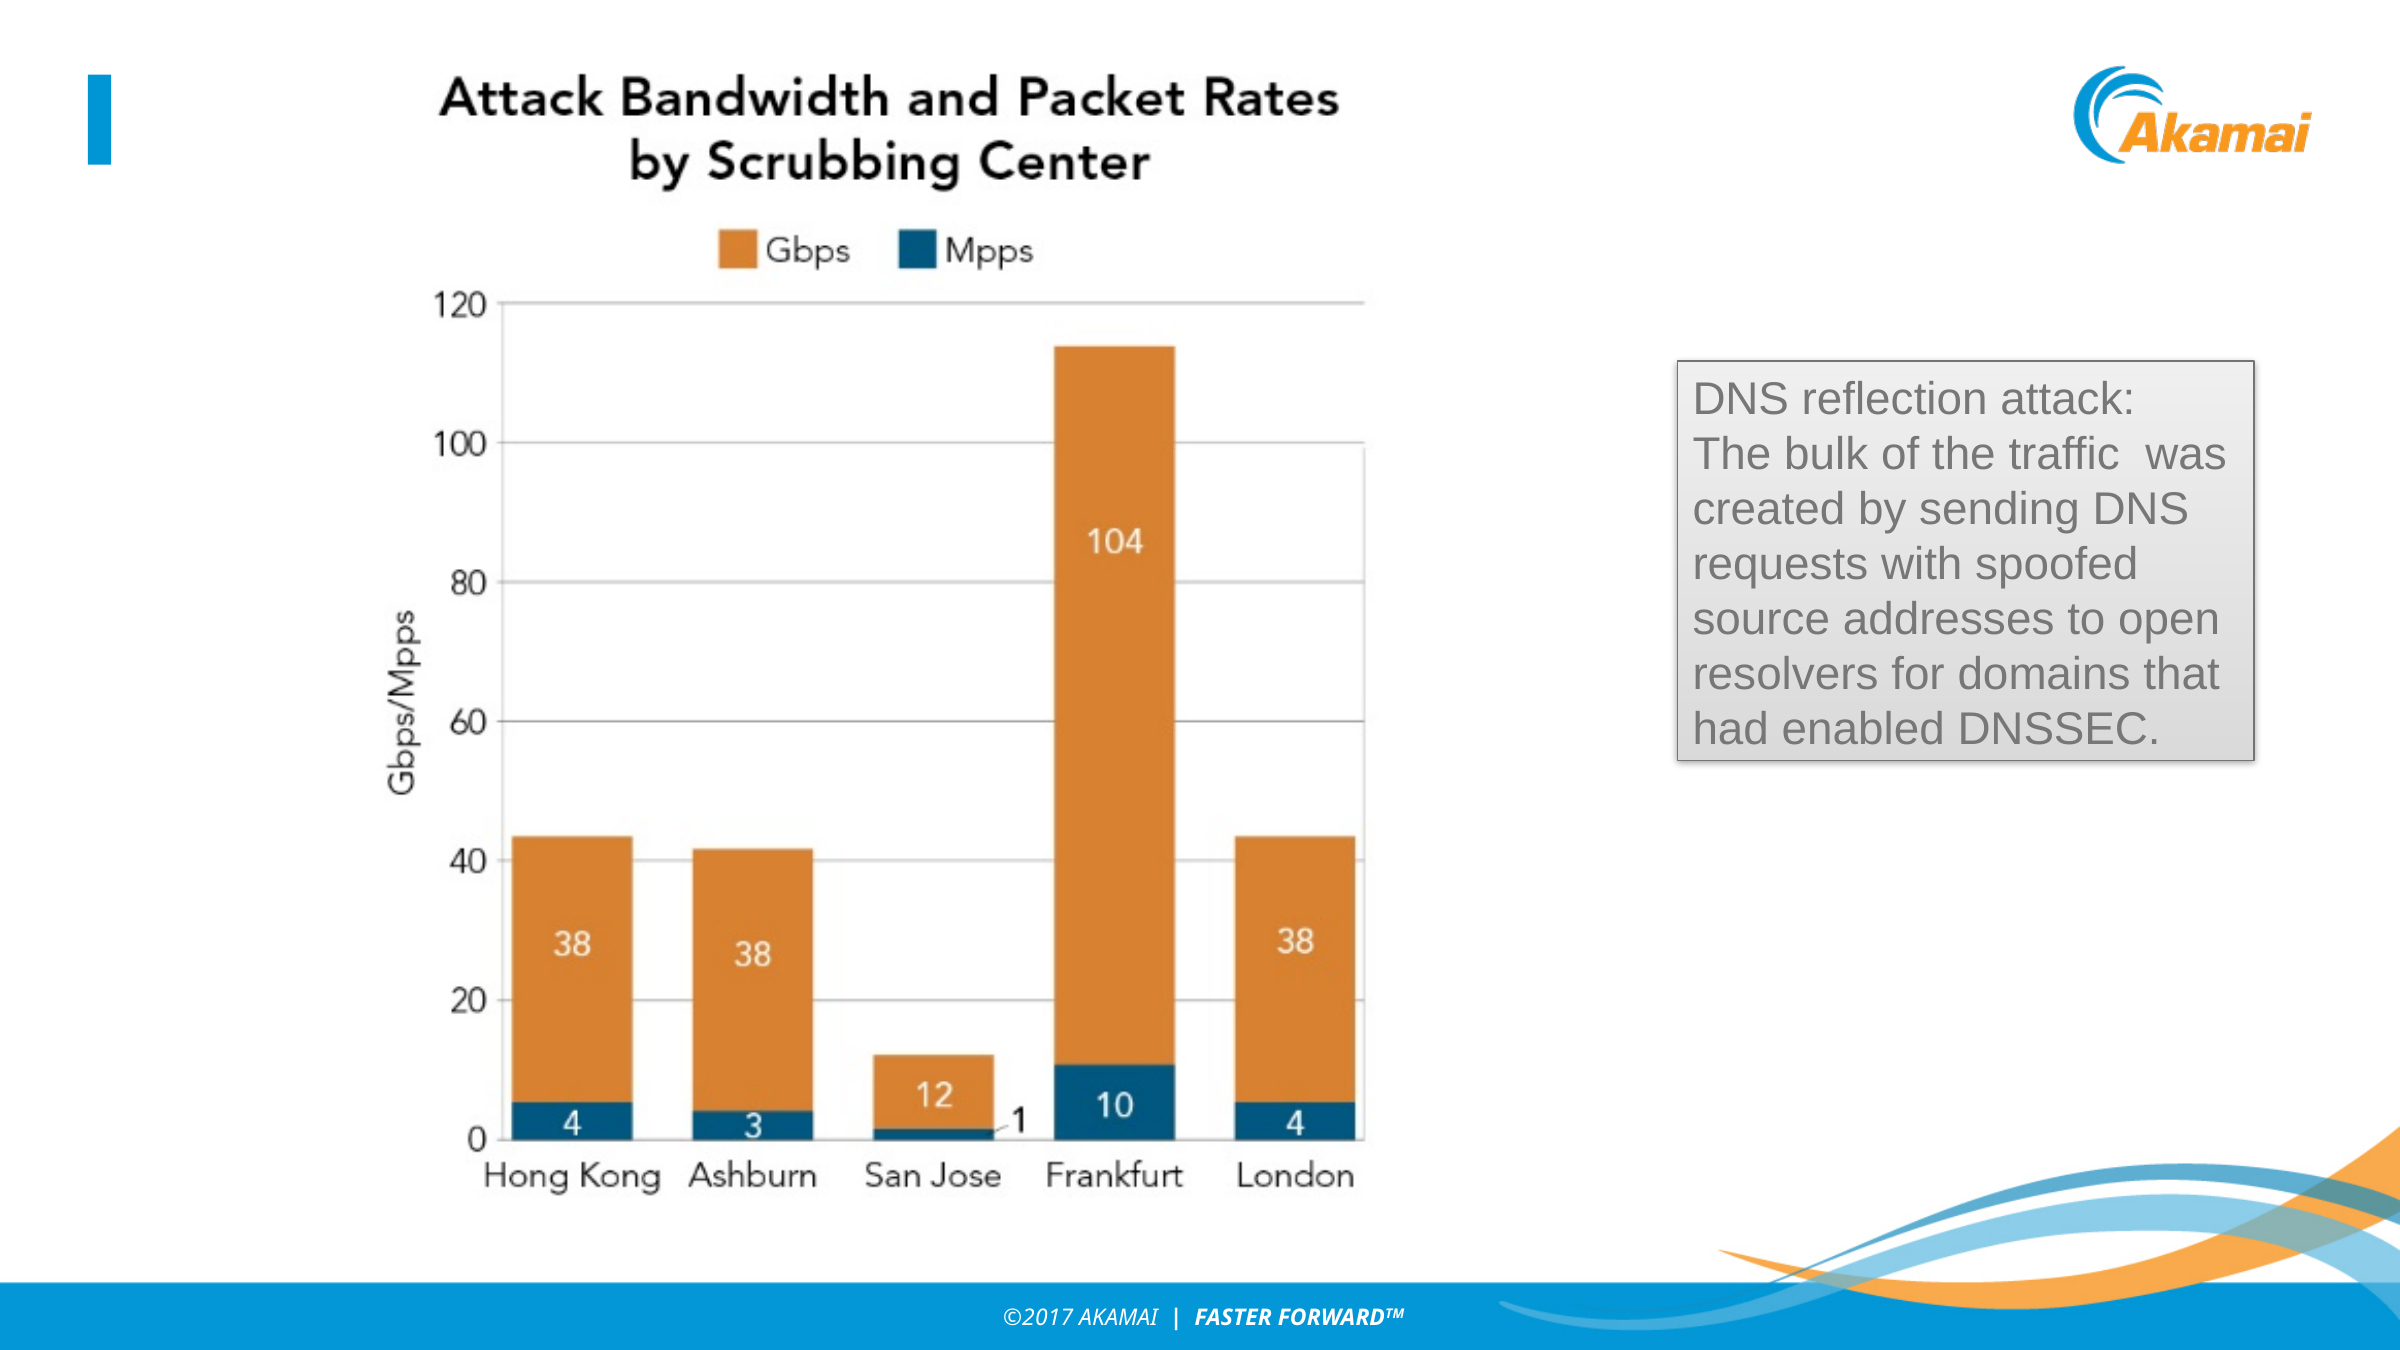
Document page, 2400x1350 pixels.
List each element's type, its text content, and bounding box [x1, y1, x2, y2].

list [361, 65, 1434, 1209]
text_box DNS reflection attack: The bulk of the traffic was created by sending DNS requests with spoofed source addresses to open resolvers for domains that had enabled DNSSEC. [1677, 360, 2255, 761]
picture [0, 4, 2400, 1329]
